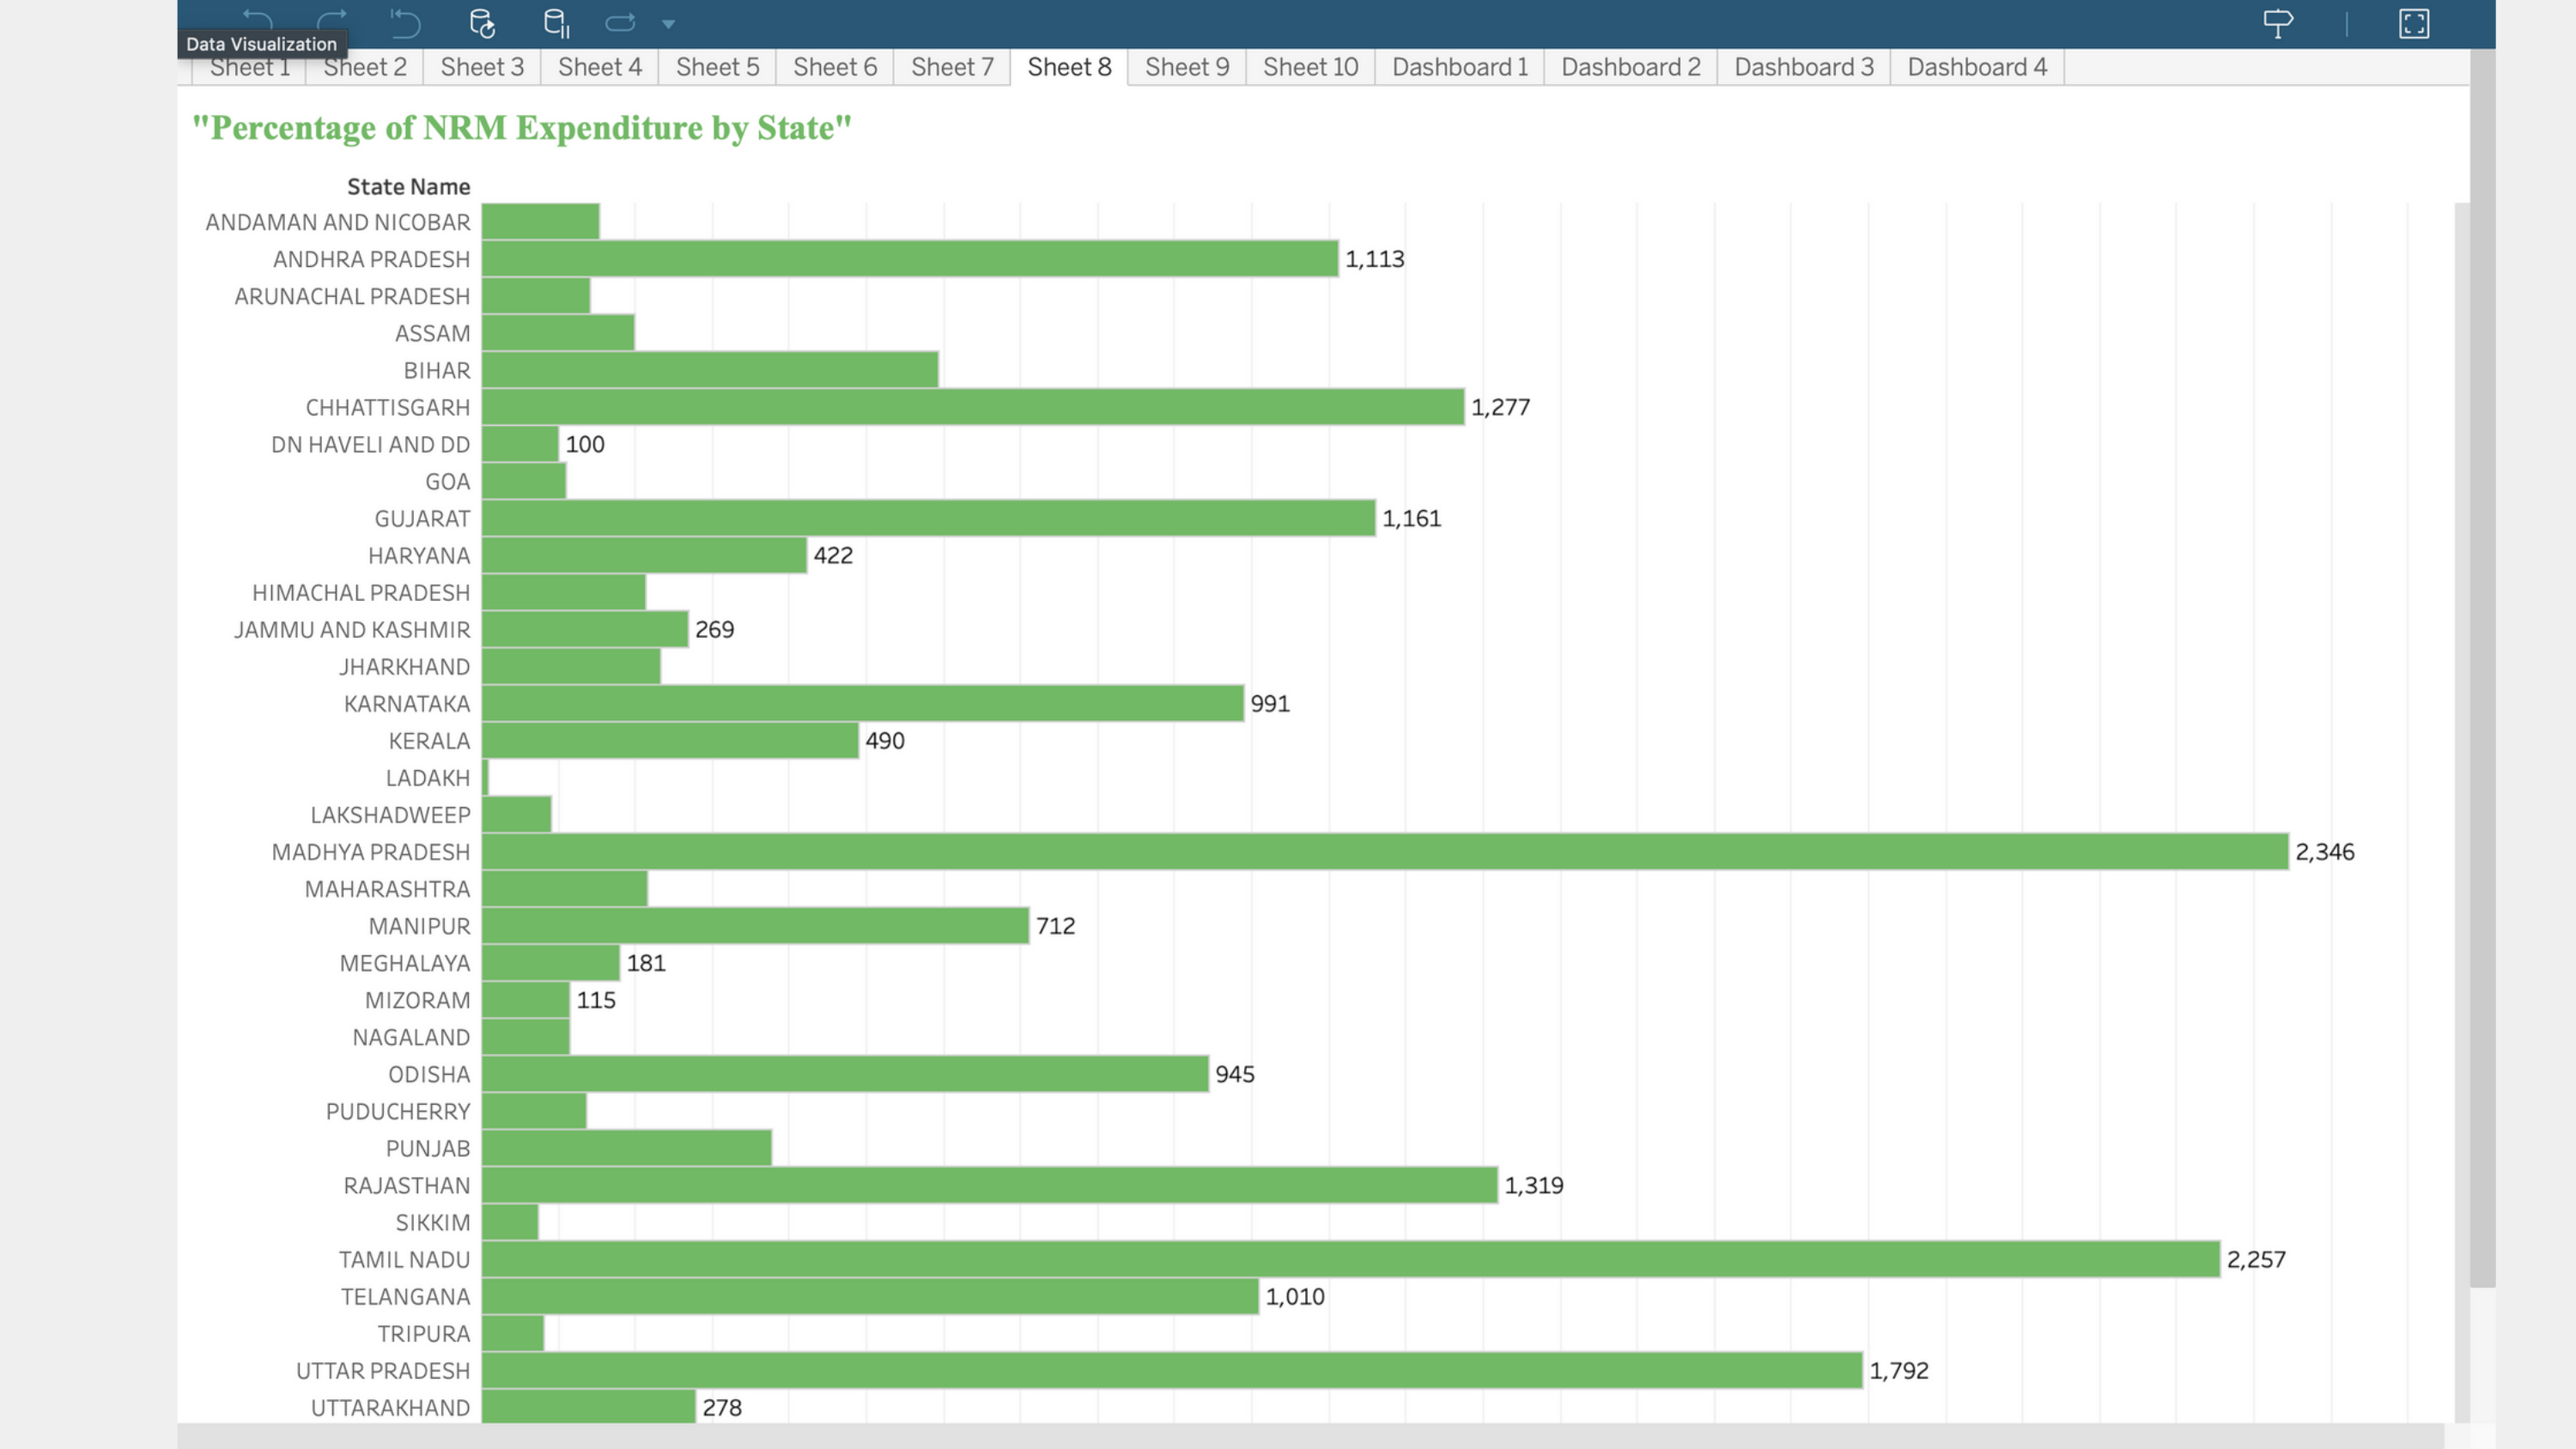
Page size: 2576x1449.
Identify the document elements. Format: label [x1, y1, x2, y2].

text_box [177, 0, 2496, 1449]
